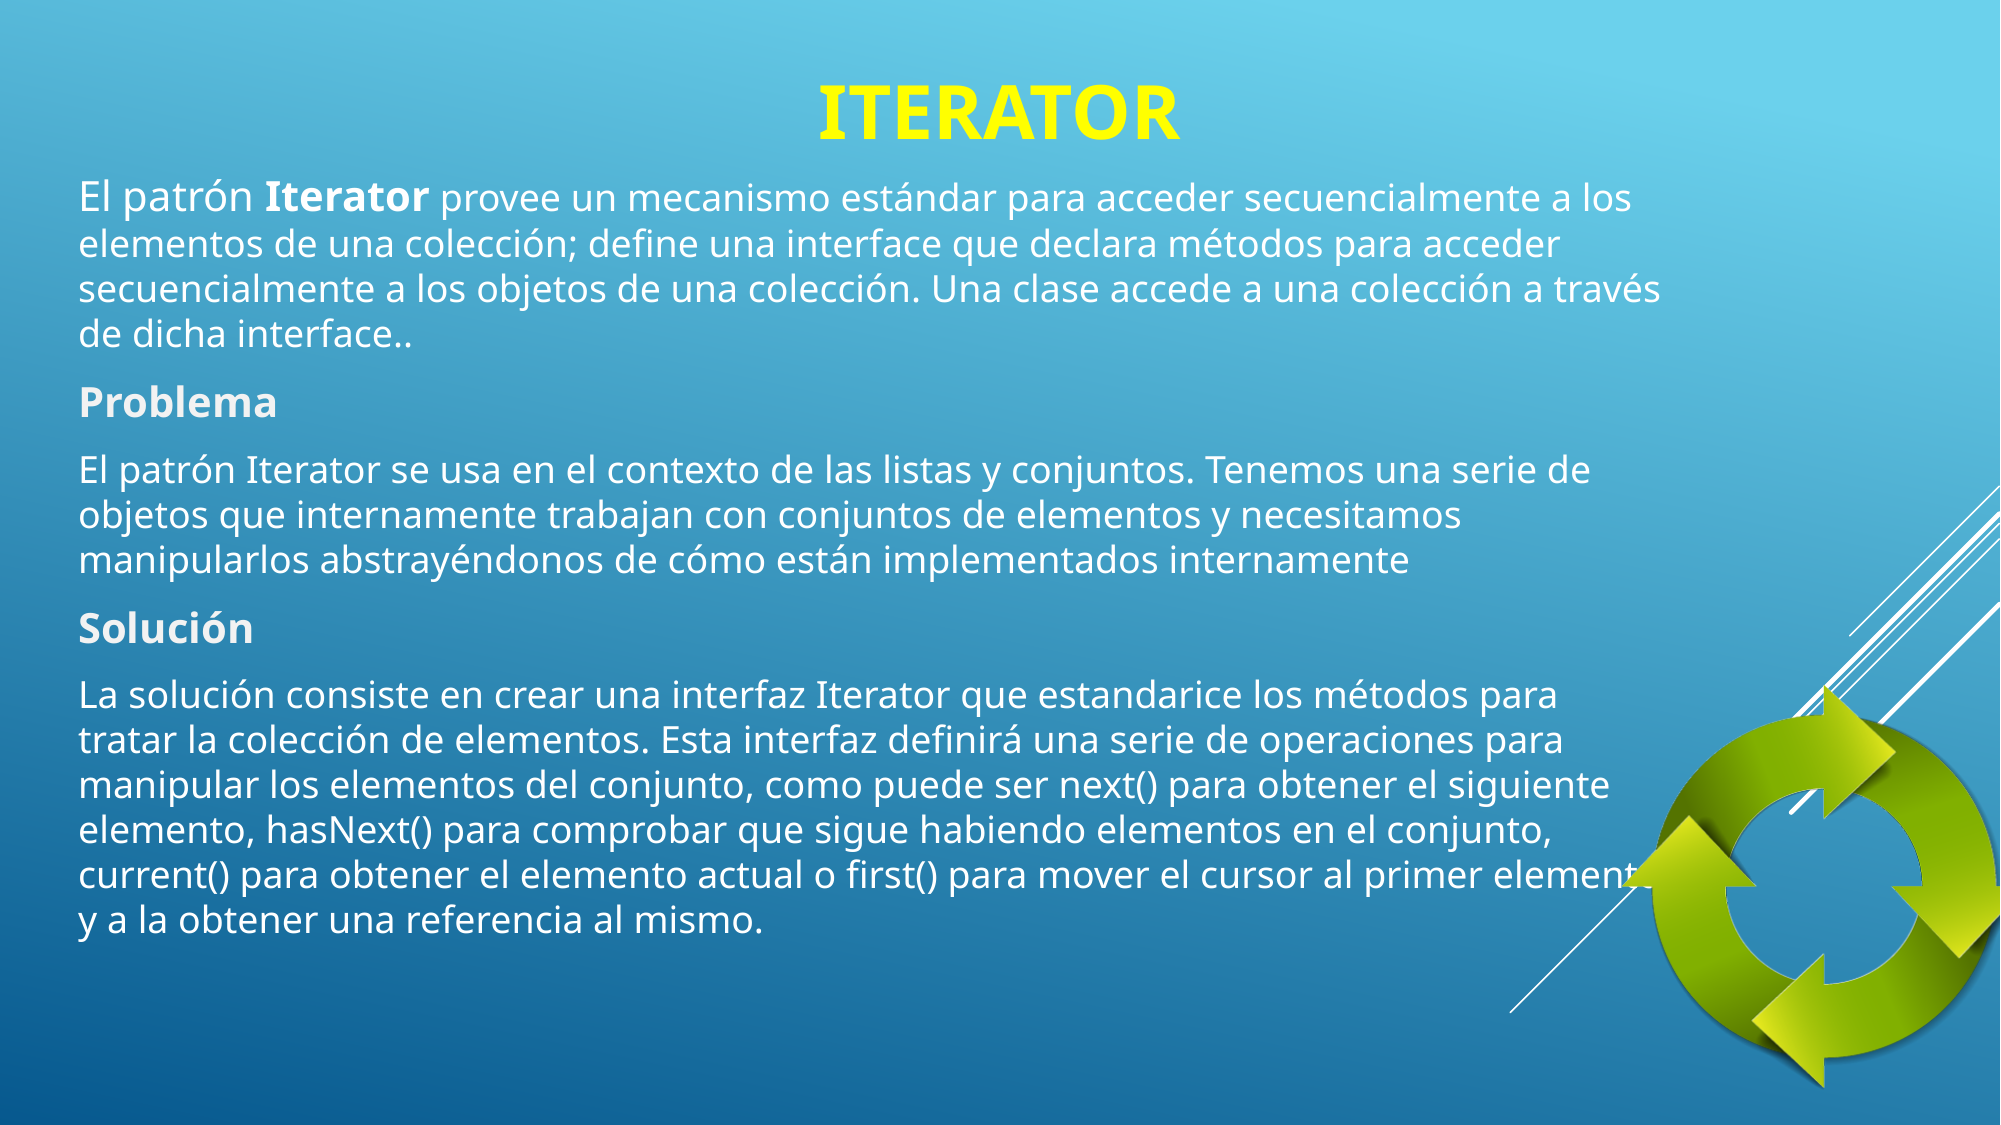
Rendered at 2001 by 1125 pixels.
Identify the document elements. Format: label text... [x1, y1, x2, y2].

picture [1622, 685, 2000, 1090]
list El patrón Iterator provee un mecanismo estándar para acceder secuencialmente a los elementos de una colección; define una interface que declara métodos para acceder secuencialmente a los objetos de una colección. Una clase accede a una colección a través de dicha interface.. Problema El patrón Iterator se usa en el contexto de las listas y conjuntos. Tenemos una serie de objetos que internamente trabajan con conjuntos de elementos y necesitamos manipularlos abstrayéndonos de cómo están implementados internamente Solución La solución consiste en crear una interfaz Iterator que estandarice los métodos para tratar la colección de elementos. Esta interfaz definirá una serie de operaciones para manipular los elementos del conjunto, como puede ser next() para obtener el siguiente elemento, hasNext() para comprobar que sigue habiendo elementos en el conjunto, current() para obtener el elemento actual o first() para mover el cursor al primer elemento y a la obtener una referencia al mismo. [63, 162, 1683, 1085]
text_box ITERATOR [0, 0, 2000, 162]
